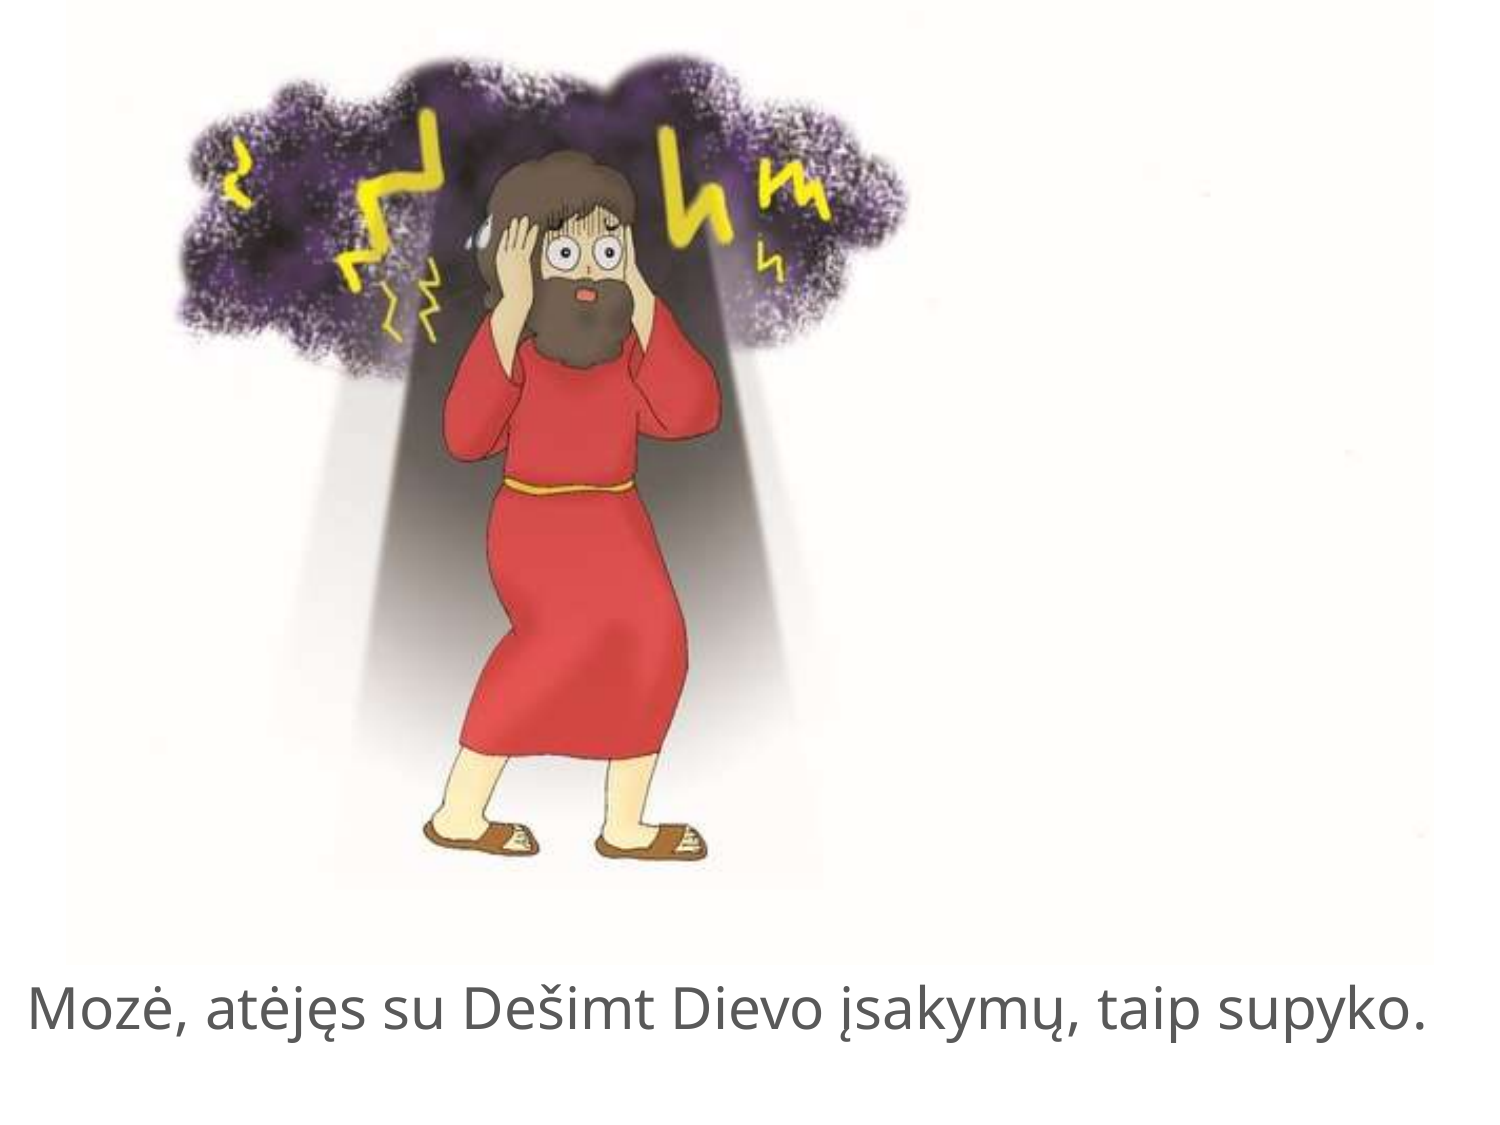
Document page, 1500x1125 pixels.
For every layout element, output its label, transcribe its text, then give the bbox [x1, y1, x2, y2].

picture [66, 0, 1434, 965]
text_box Mozė, atėjęs su Dešimt Dievo įsakymų, taip supyko. [11, 964, 1498, 1049]
